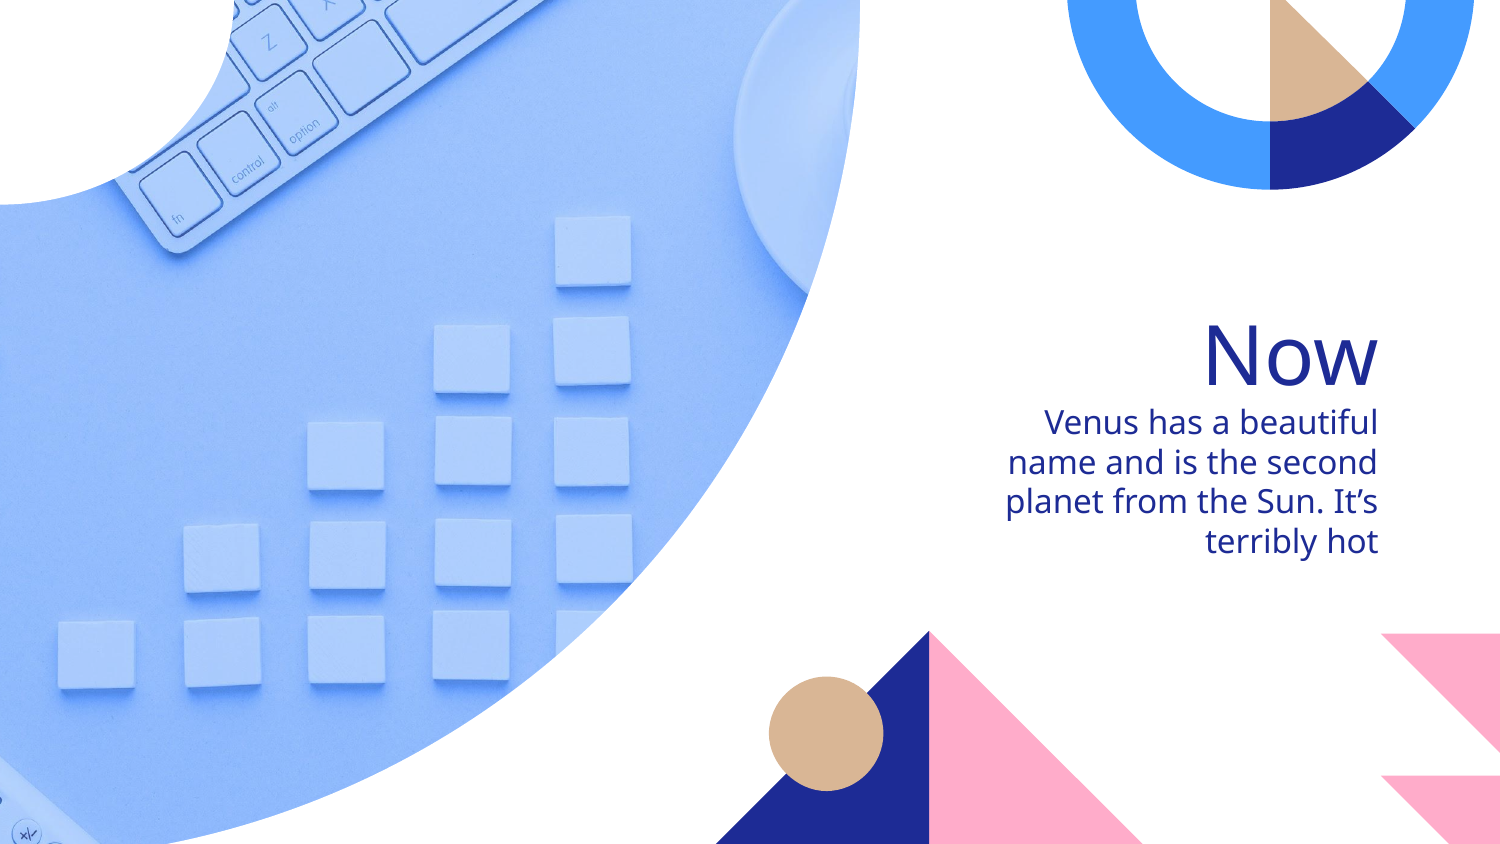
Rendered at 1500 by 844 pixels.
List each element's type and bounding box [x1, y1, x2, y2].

text_box [0, 0, 1500, 844]
text_box [1380, 633, 1500, 844]
text_box [702, 630, 1157, 844]
text_box [1168, 0, 1374, 292]
